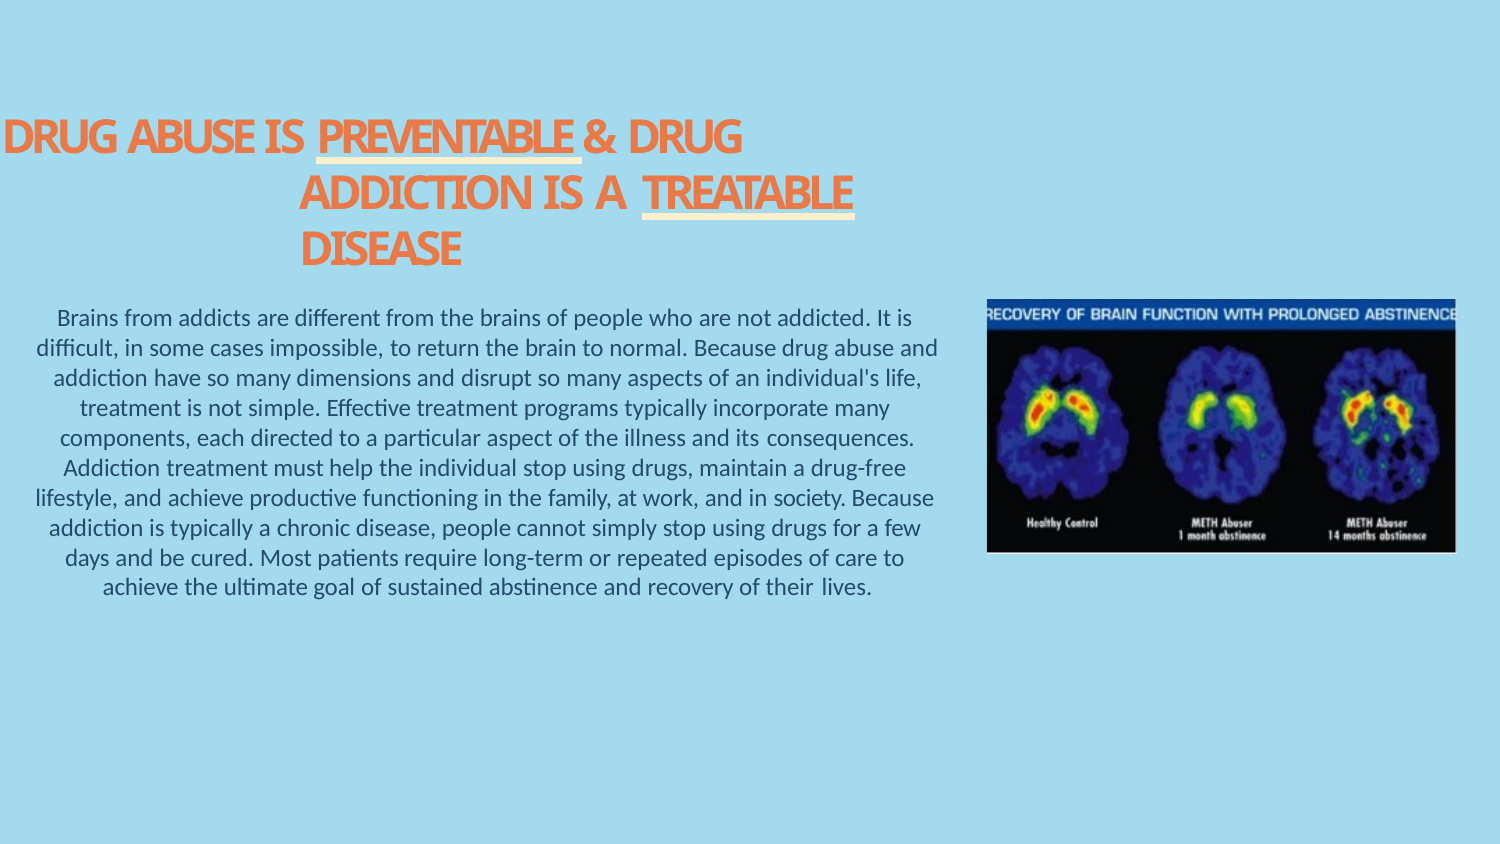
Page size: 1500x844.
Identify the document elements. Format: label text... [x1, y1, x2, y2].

text_box [986, 299, 1457, 554]
title DRUG ABUSE IS PREVENTABLE & DRUG ADDICTION IS A TREATABLE DISEASE [0, 105, 939, 276]
text_box Brains from addicts are different from the brains of people who are not addicted. It is difficult, in some cases impossible, to return the brain to normal. Because drug abuse and addiction have so many dimensions and disrupt so many aspects of an individual's life, treatment is not simple. Effective treatment programs typically incorporate many components, each directed to a particular aspect of the illness and its consequences. Addiction treatment must help the individual stop using drugs, maintain a drug-free lifestyle, and achieve productive functioning in the family, at work, and in society. Because addiction is typically a chronic disease, people cannot simply stop using drugs for a few days and be cured. Most patients require long-term or repeated episodes of care to achieve the ultimate goal of sustained abstinence and recovery of their lives. [30, 299, 944, 601]
